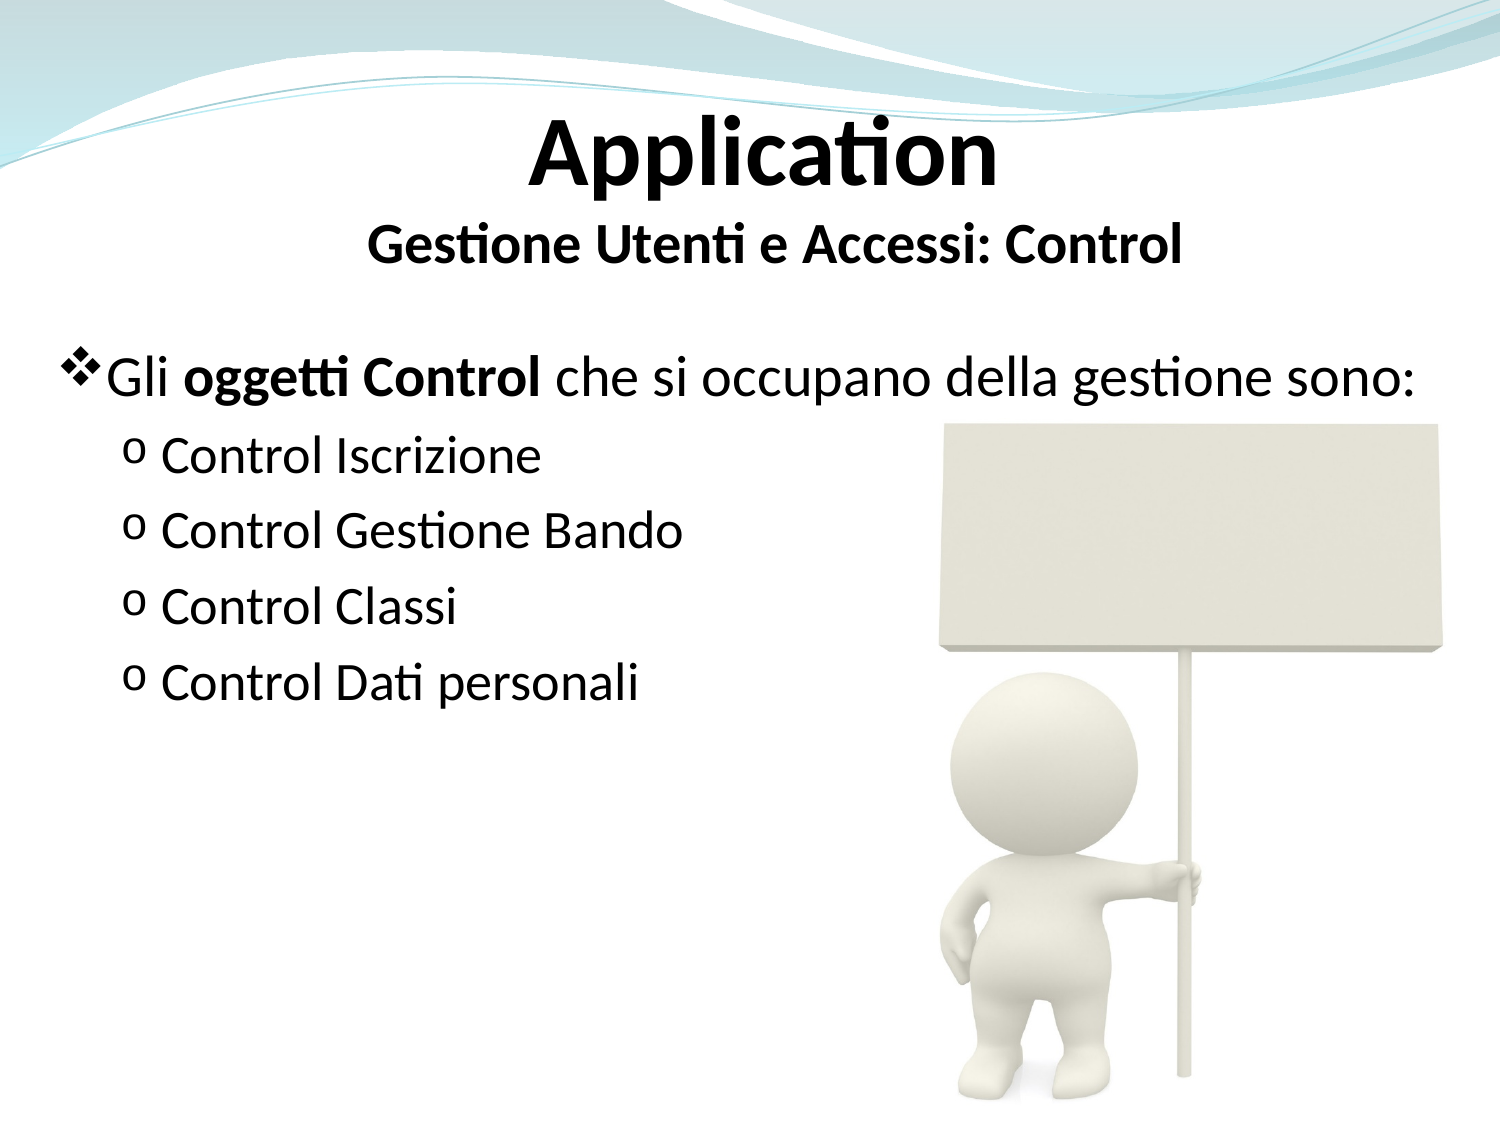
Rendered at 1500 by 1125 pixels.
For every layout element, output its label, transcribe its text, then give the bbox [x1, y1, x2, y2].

text_box Application Gestione Utenti e Accessi: Control [352, 78, 1200, 328]
text_box Perché il controlMail può usare un solo metodo di invio senza badare al tipo di notifica, infatti prende in input un oggetto MESSAGGIO. [893, 387, 899, 1000]
text_box Gli oggetti Control che si occupano della gestione sono: Control Iscrizione Control Gestione Bando Control Classi Control Dati personali [41, 338, 1447, 1000]
picture [899, 385, 1477, 1125]
